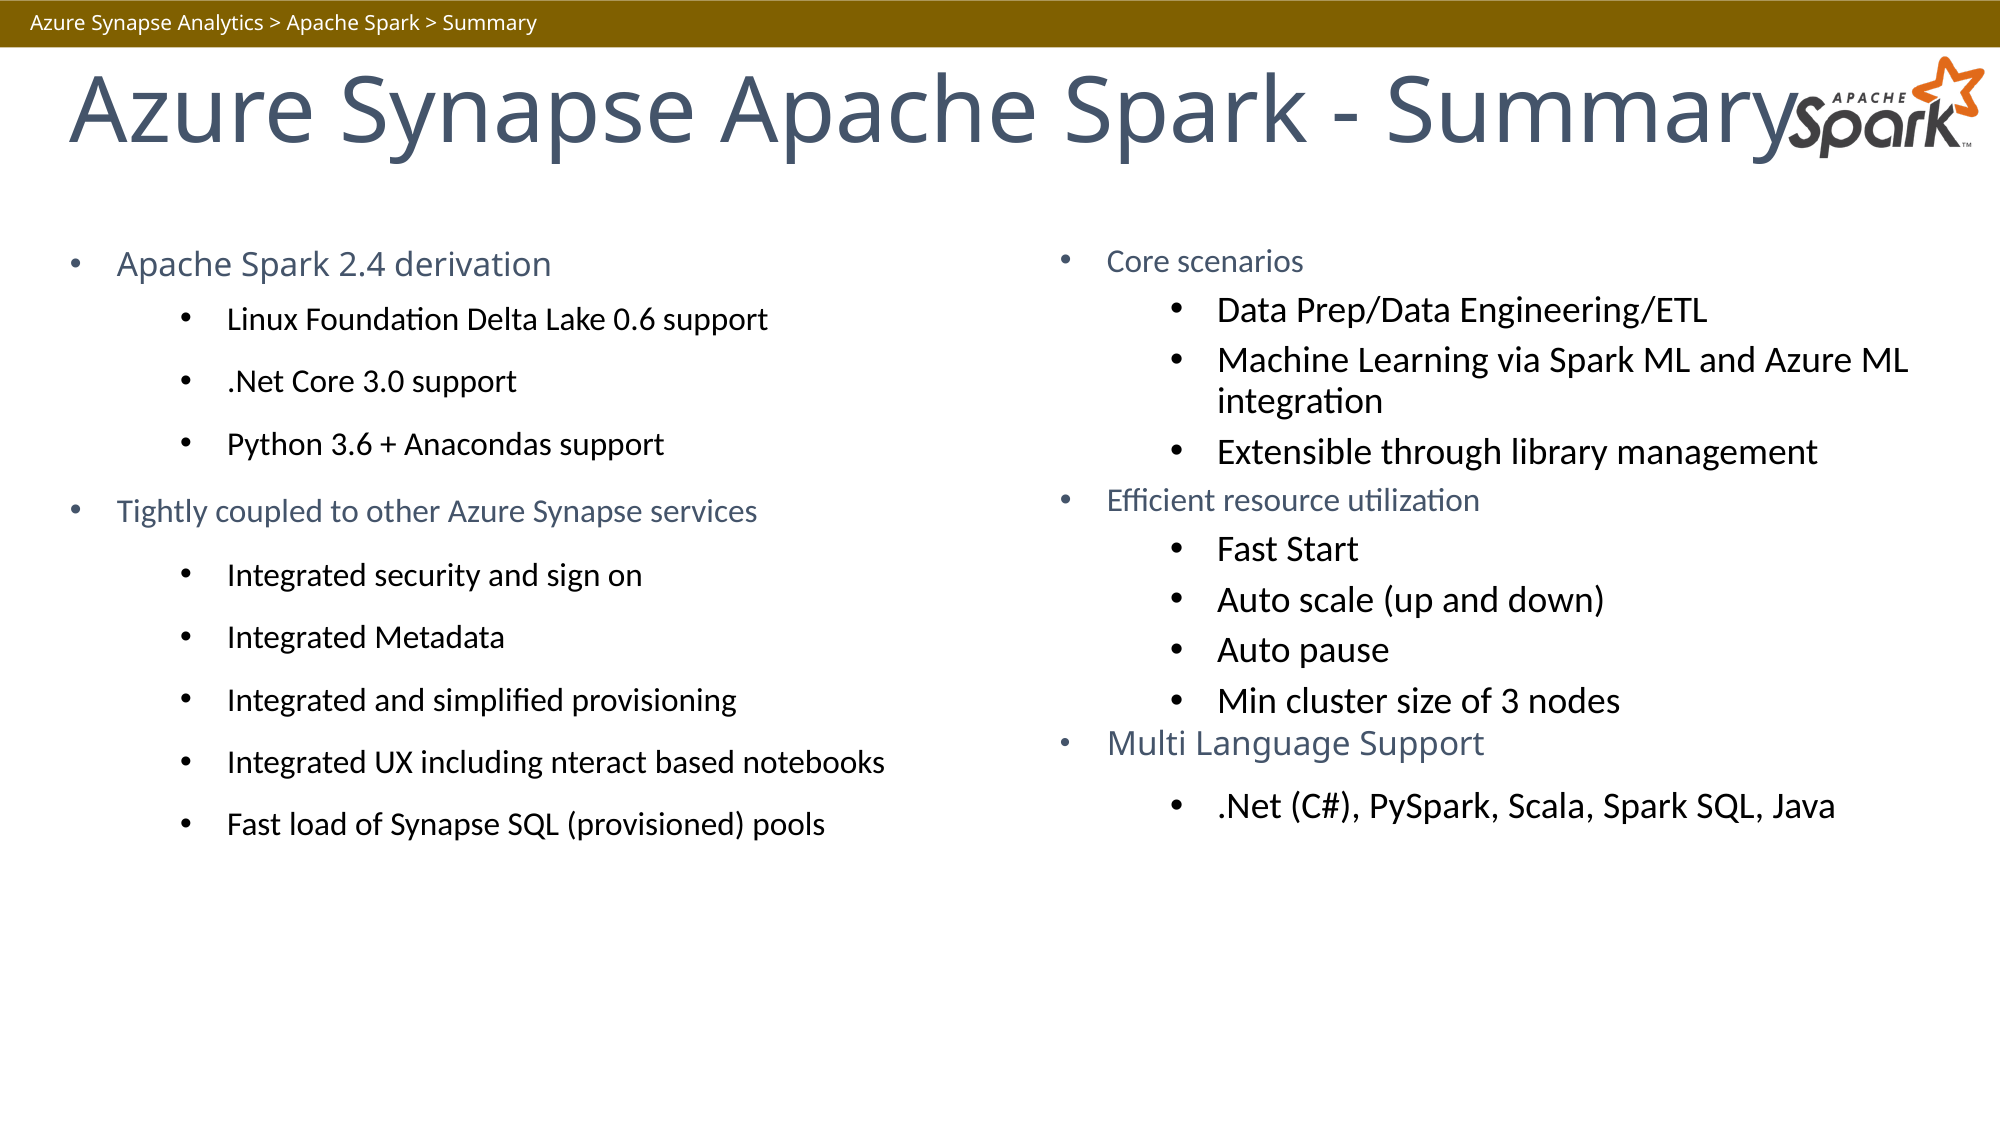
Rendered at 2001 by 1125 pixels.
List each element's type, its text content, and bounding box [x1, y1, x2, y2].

list Core scenarios Data Prep/Data Engineering/ETL Machine Learning via Spark ML and Azure ML integration Extensible through library management Efficient resource utilization Fast Start Auto scale (up and down) Auto pause Min cluster size of 3 nodes Multi Language Support .Net (C#), PySpark, Scala, Spark SQL, Java [1060, 243, 1971, 1067]
list Apache Spark 2.4 derivation Linux Foundation Delta Lake 0.6 support .Net Core 3.0 support Python 3.6 + Anacondas support Tightly coupled to other Azure Synapse services Integrated security and sign on Integrated Metadata Integrated and simplified provisioning Integrated UX including nteract based notebooks Fast load of Synapse SQL (provisioned) pools [69, 243, 1000, 1054]
picture [1787, 55, 1985, 160]
title Azure Synapse Apache Spark - Summary [69, 48, 1930, 158]
text_box Azure Synapse Analytics > Apache Spark > Summary [0, 0, 2000, 48]
